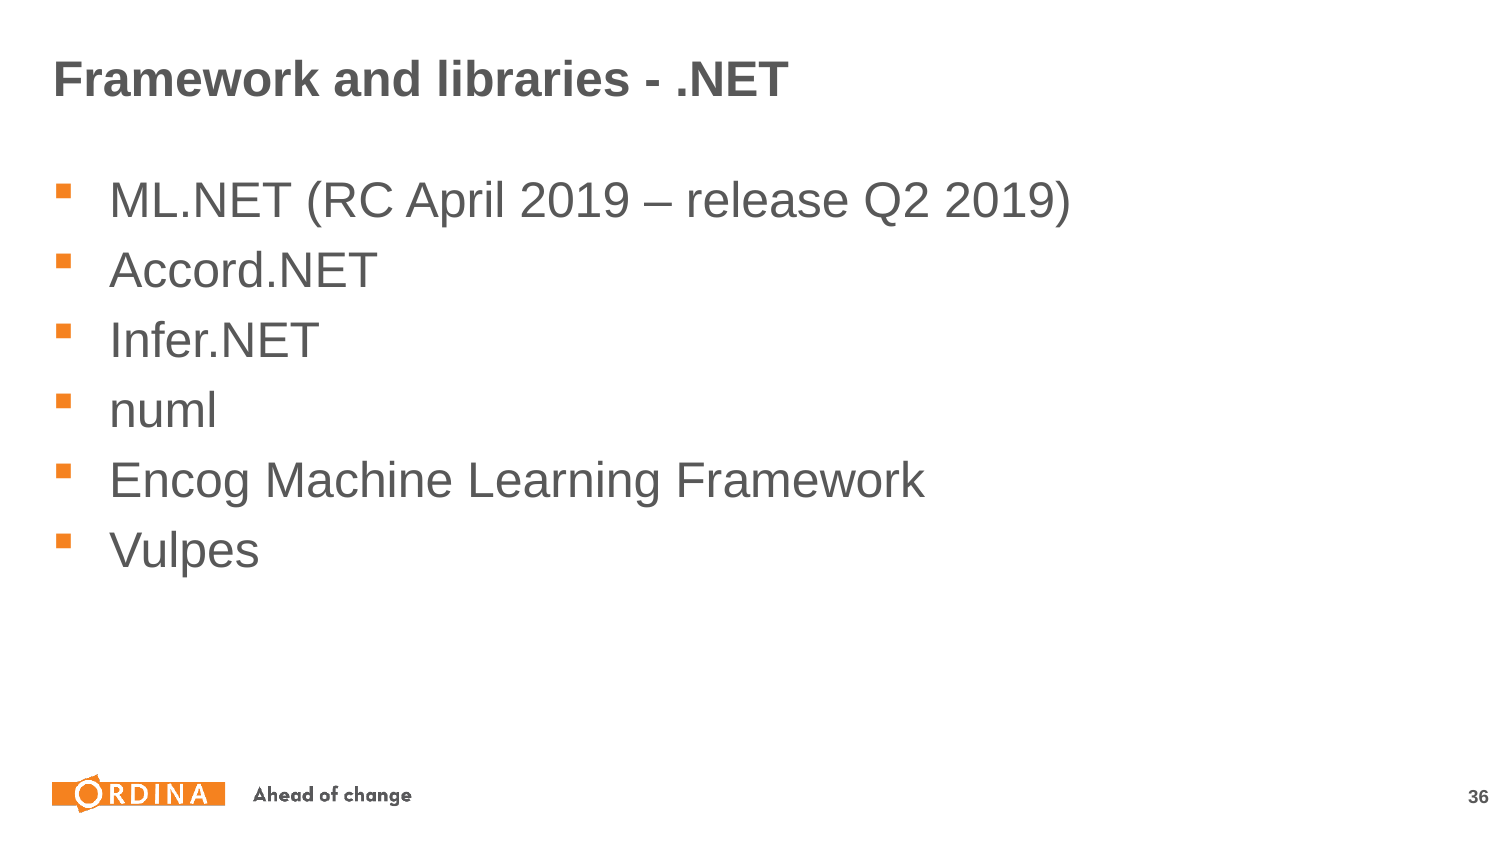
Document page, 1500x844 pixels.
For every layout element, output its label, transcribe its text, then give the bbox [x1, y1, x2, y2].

title Framework and libraries - .NET [52, 46, 1450, 119]
list ML.NET (RC April 2019 – release Q2 2019) Accord.NET Infer.NET numl Encog Machine Learning Framework Vulpes [52, 167, 1450, 725]
picture [52, 774, 412, 813]
